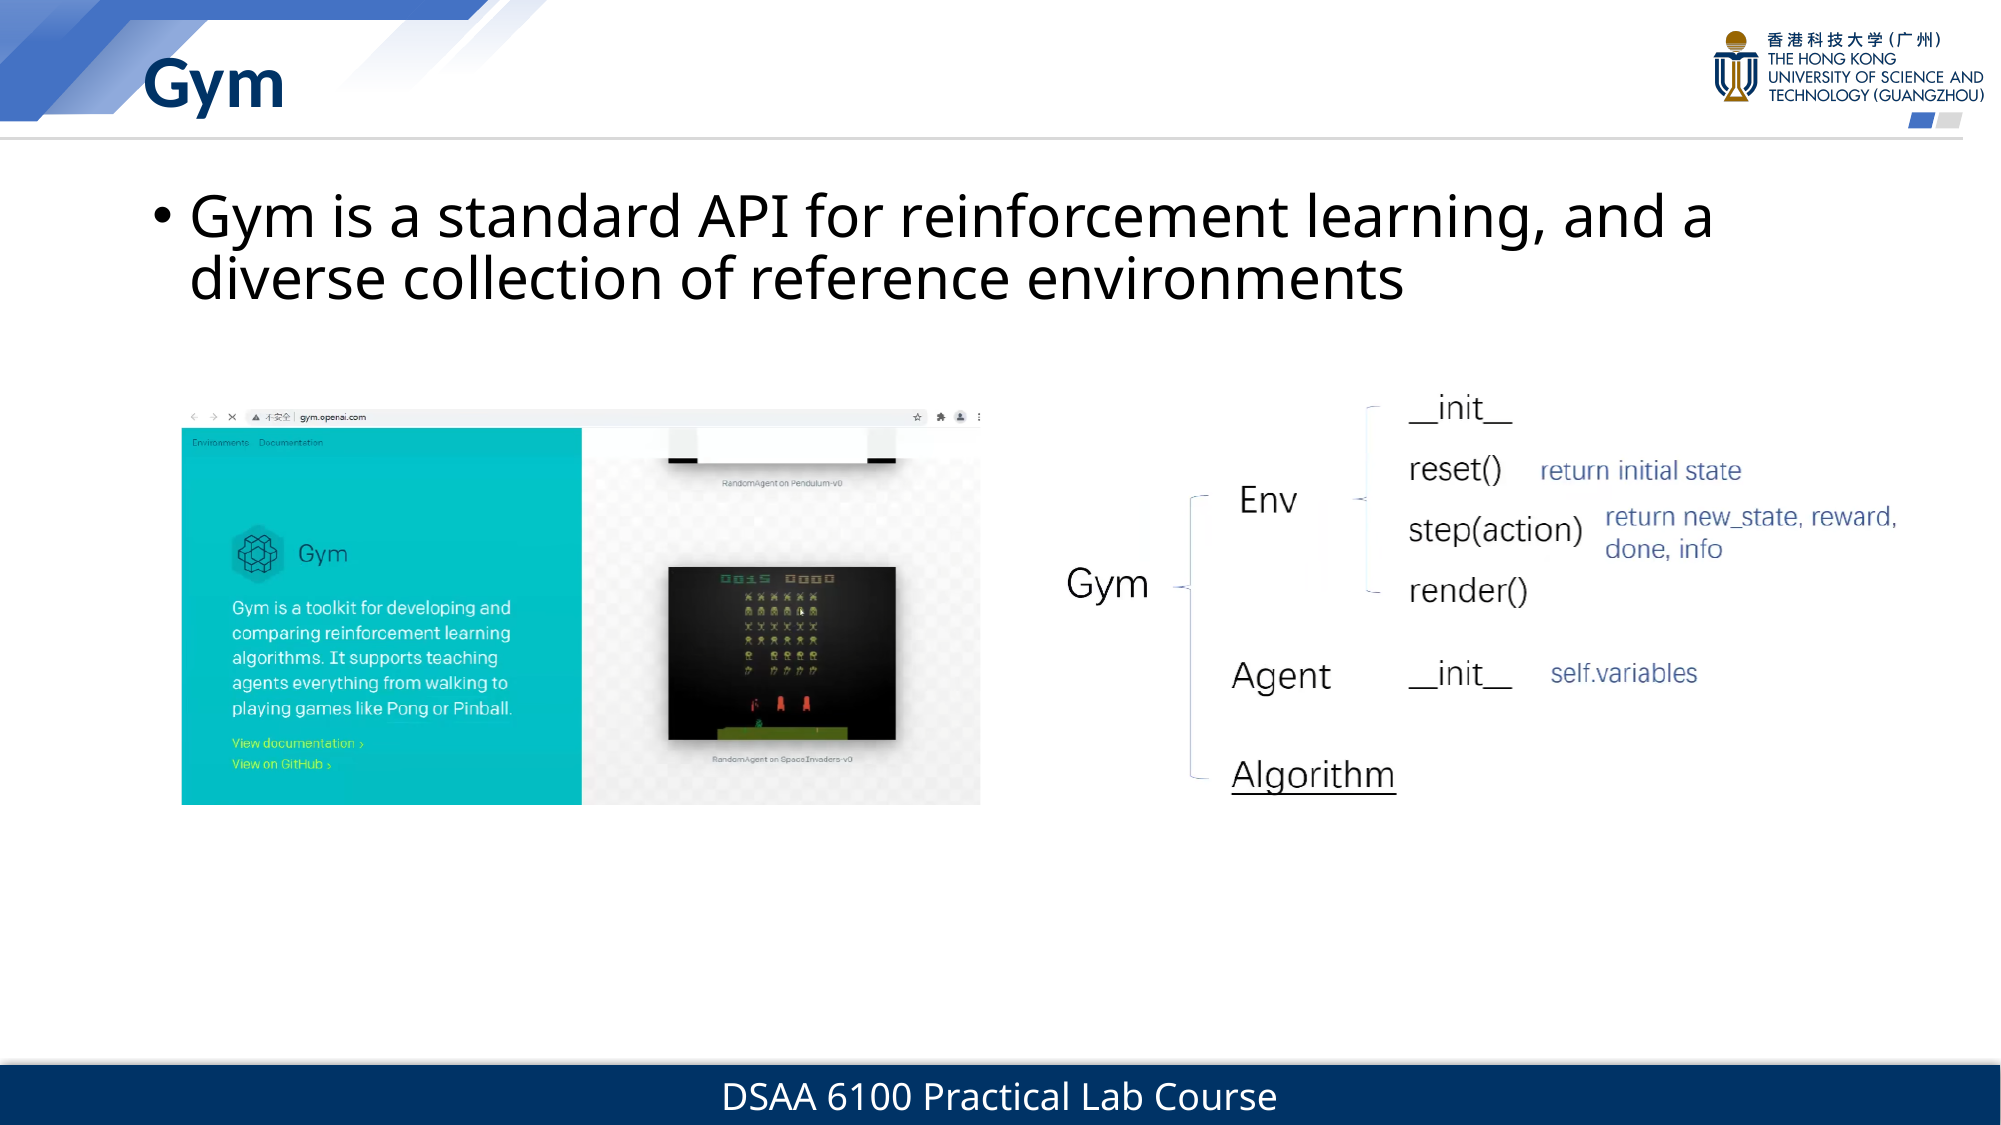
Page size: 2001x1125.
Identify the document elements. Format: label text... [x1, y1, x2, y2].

picture [1058, 386, 1899, 806]
list Gym is a standard API for reinforcement learning, and a diverse collection of reference environments [137, 179, 1863, 893]
picture [1713, 31, 1984, 102]
title Gym [128, 33, 326, 135]
picture [181, 409, 981, 806]
